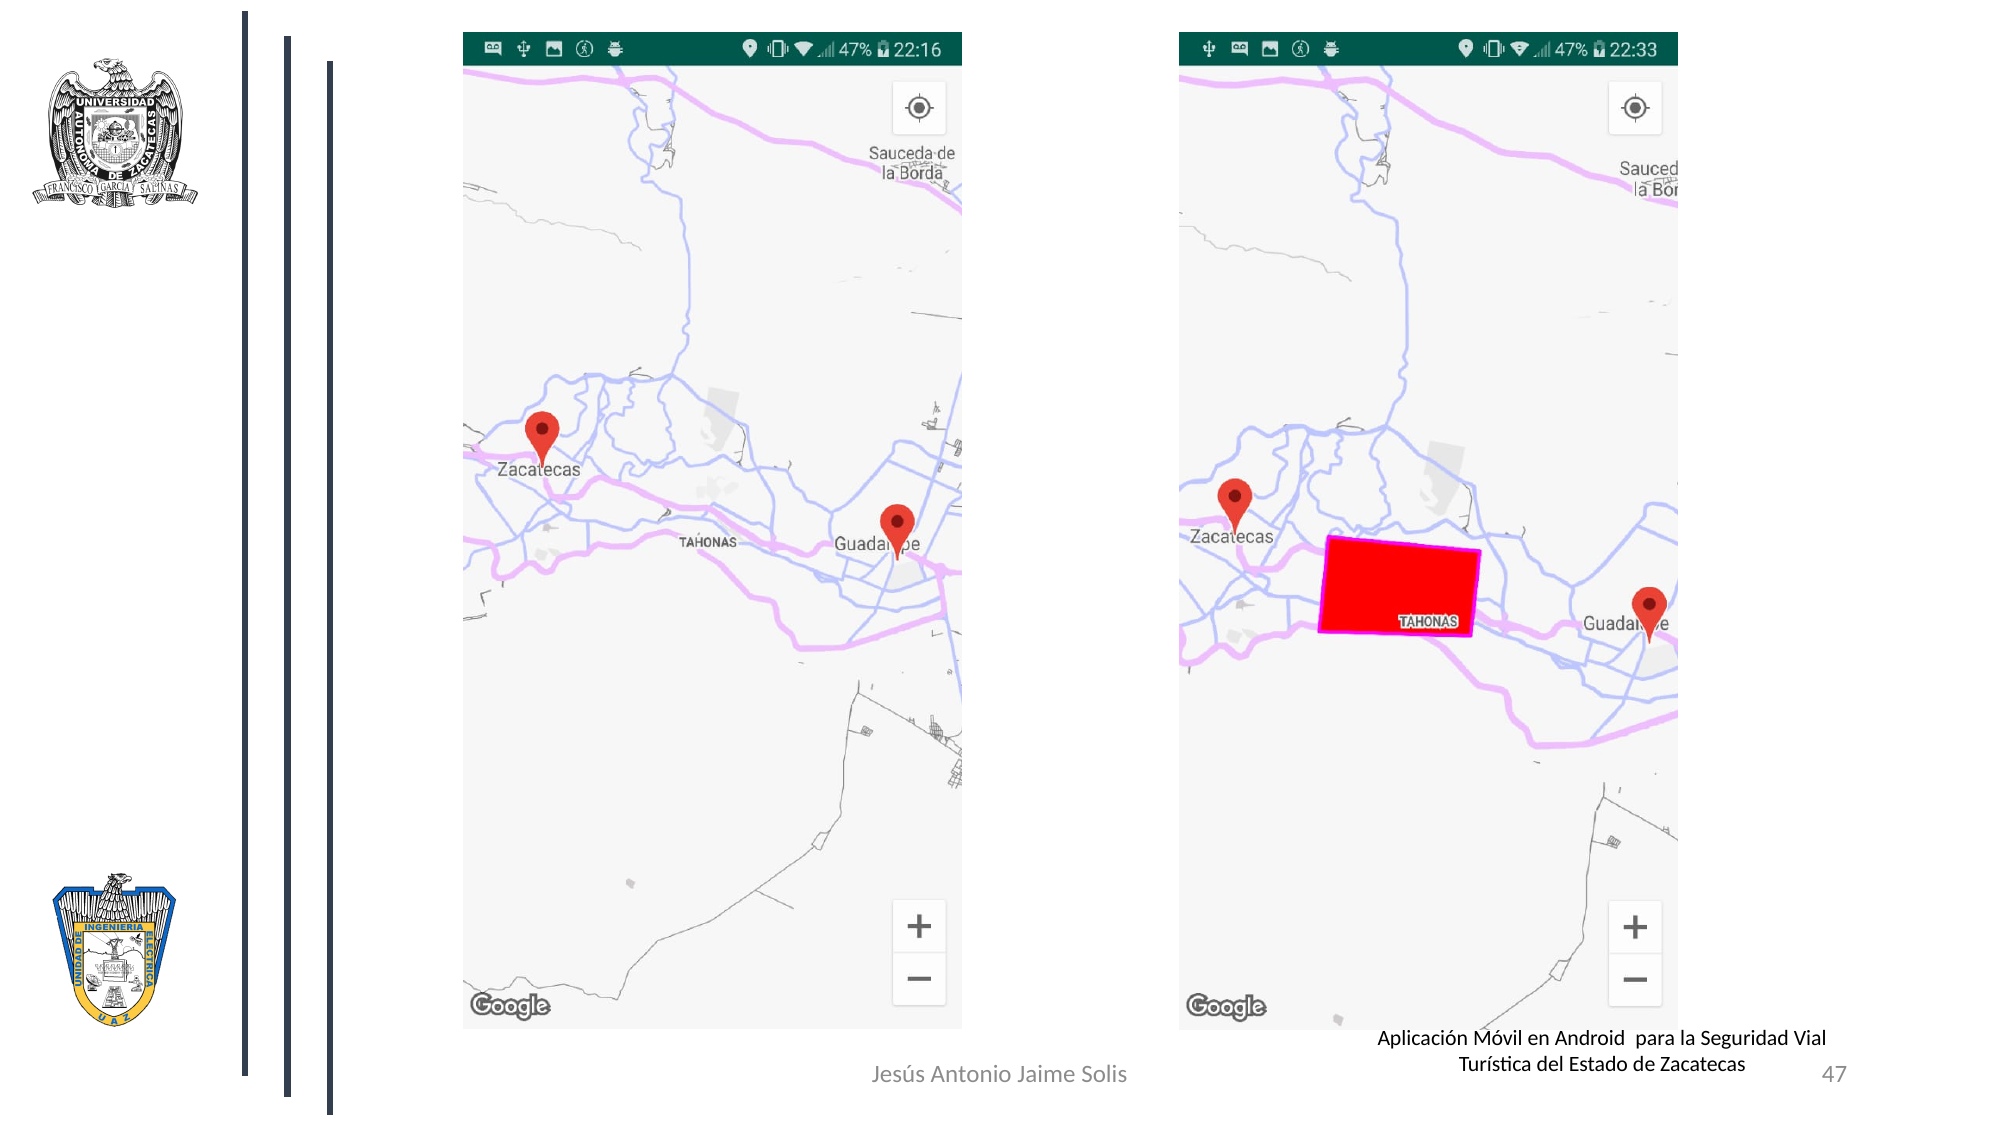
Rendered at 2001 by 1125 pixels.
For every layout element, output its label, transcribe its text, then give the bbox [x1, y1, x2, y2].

picture [32, 58, 198, 208]
picture [50, 871, 179, 1030]
footer Jesús Antonio Jaime Solis [662, 1042, 1338, 1103]
picture [463, 32, 962, 1030]
picture [1179, 32, 1678, 1030]
slide_number 47 [1412, 1042, 1863, 1103]
